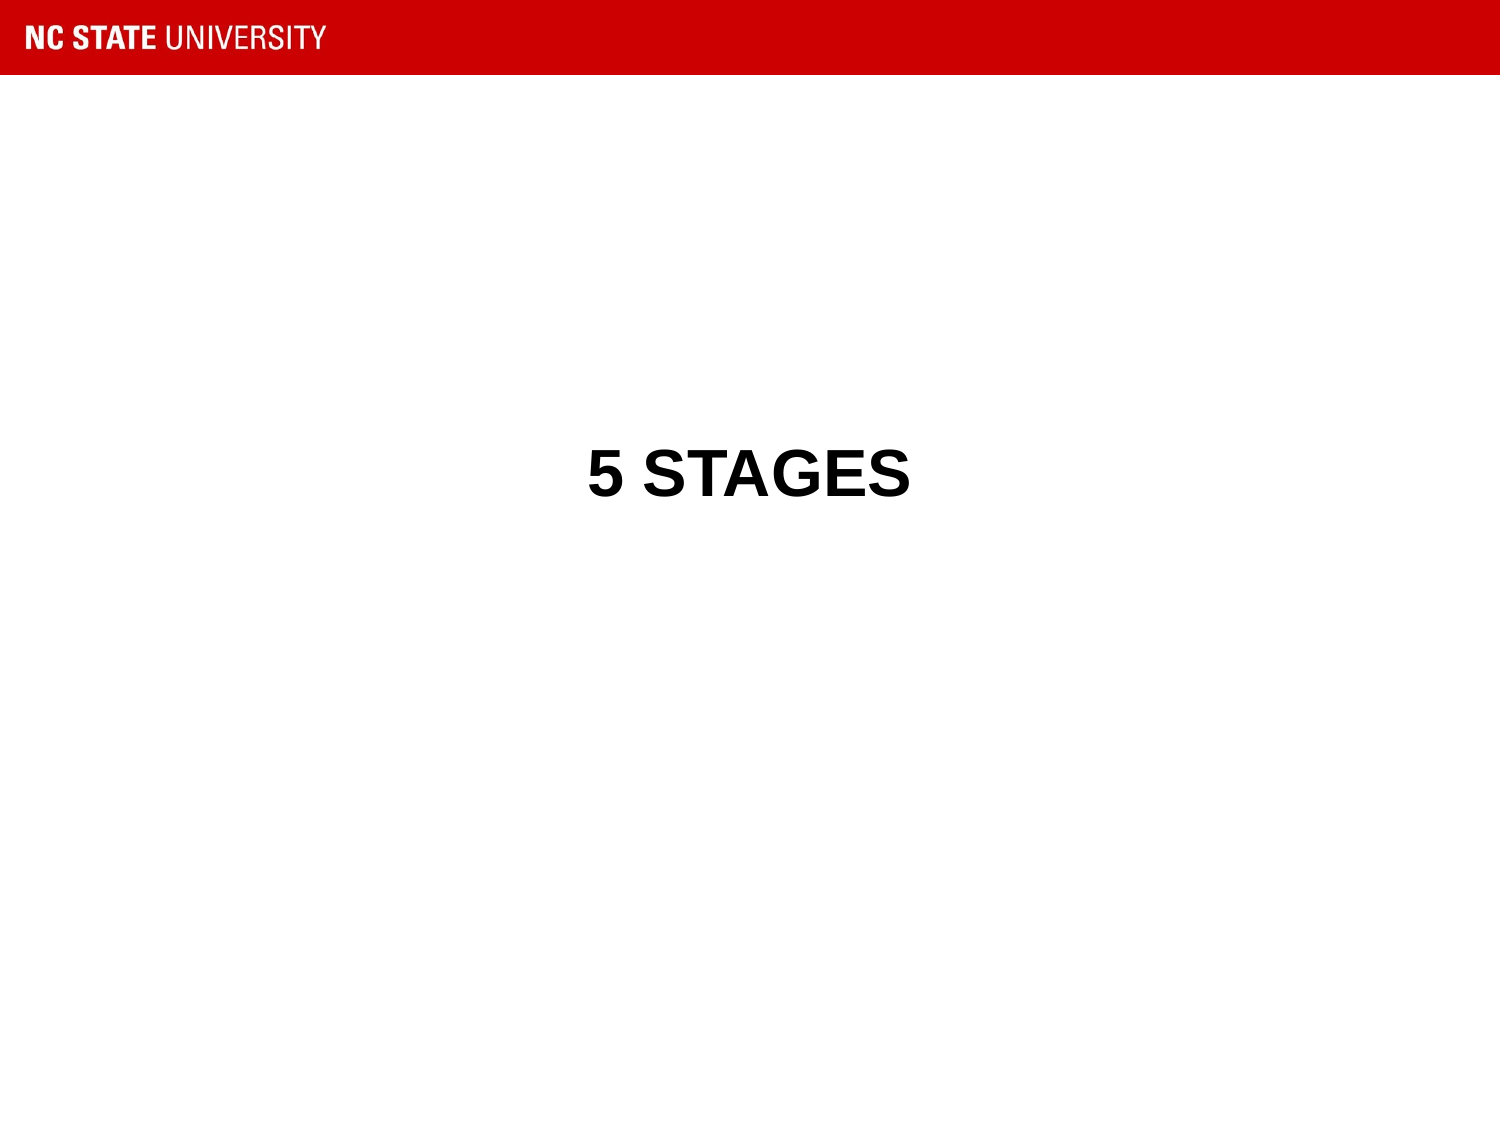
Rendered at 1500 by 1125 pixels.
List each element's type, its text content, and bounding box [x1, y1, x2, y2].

picture [0, 0, 1500, 75]
title 5 STAGES [112, 349, 1388, 591]
